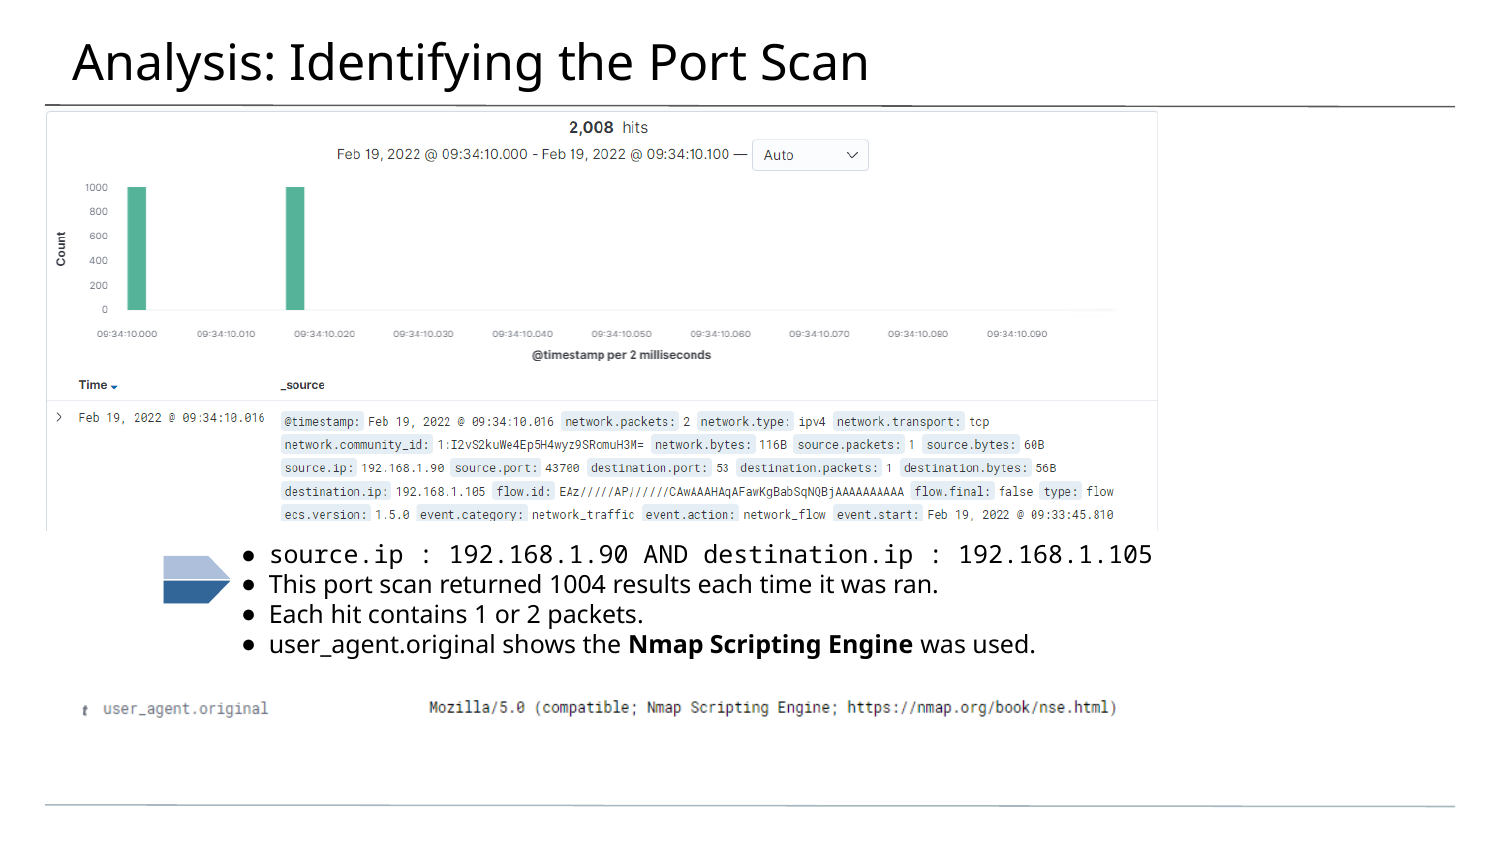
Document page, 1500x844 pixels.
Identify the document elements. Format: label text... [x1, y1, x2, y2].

picture [55, 689, 1149, 738]
picture [46, 107, 1158, 532]
picture [160, 550, 232, 606]
subtitle source.ip : 192.168.1.90 AND destination.ip : 192.168.1.105 This port scan returned 1004 results each time it was ran. Each hit contains 1 or 2 packets. user_agent.original shows the Nmap Scripting Engine was used. [141, 523, 1234, 663]
title Analysis: Identifying the Port Scan [0, 0, 1500, 88]
